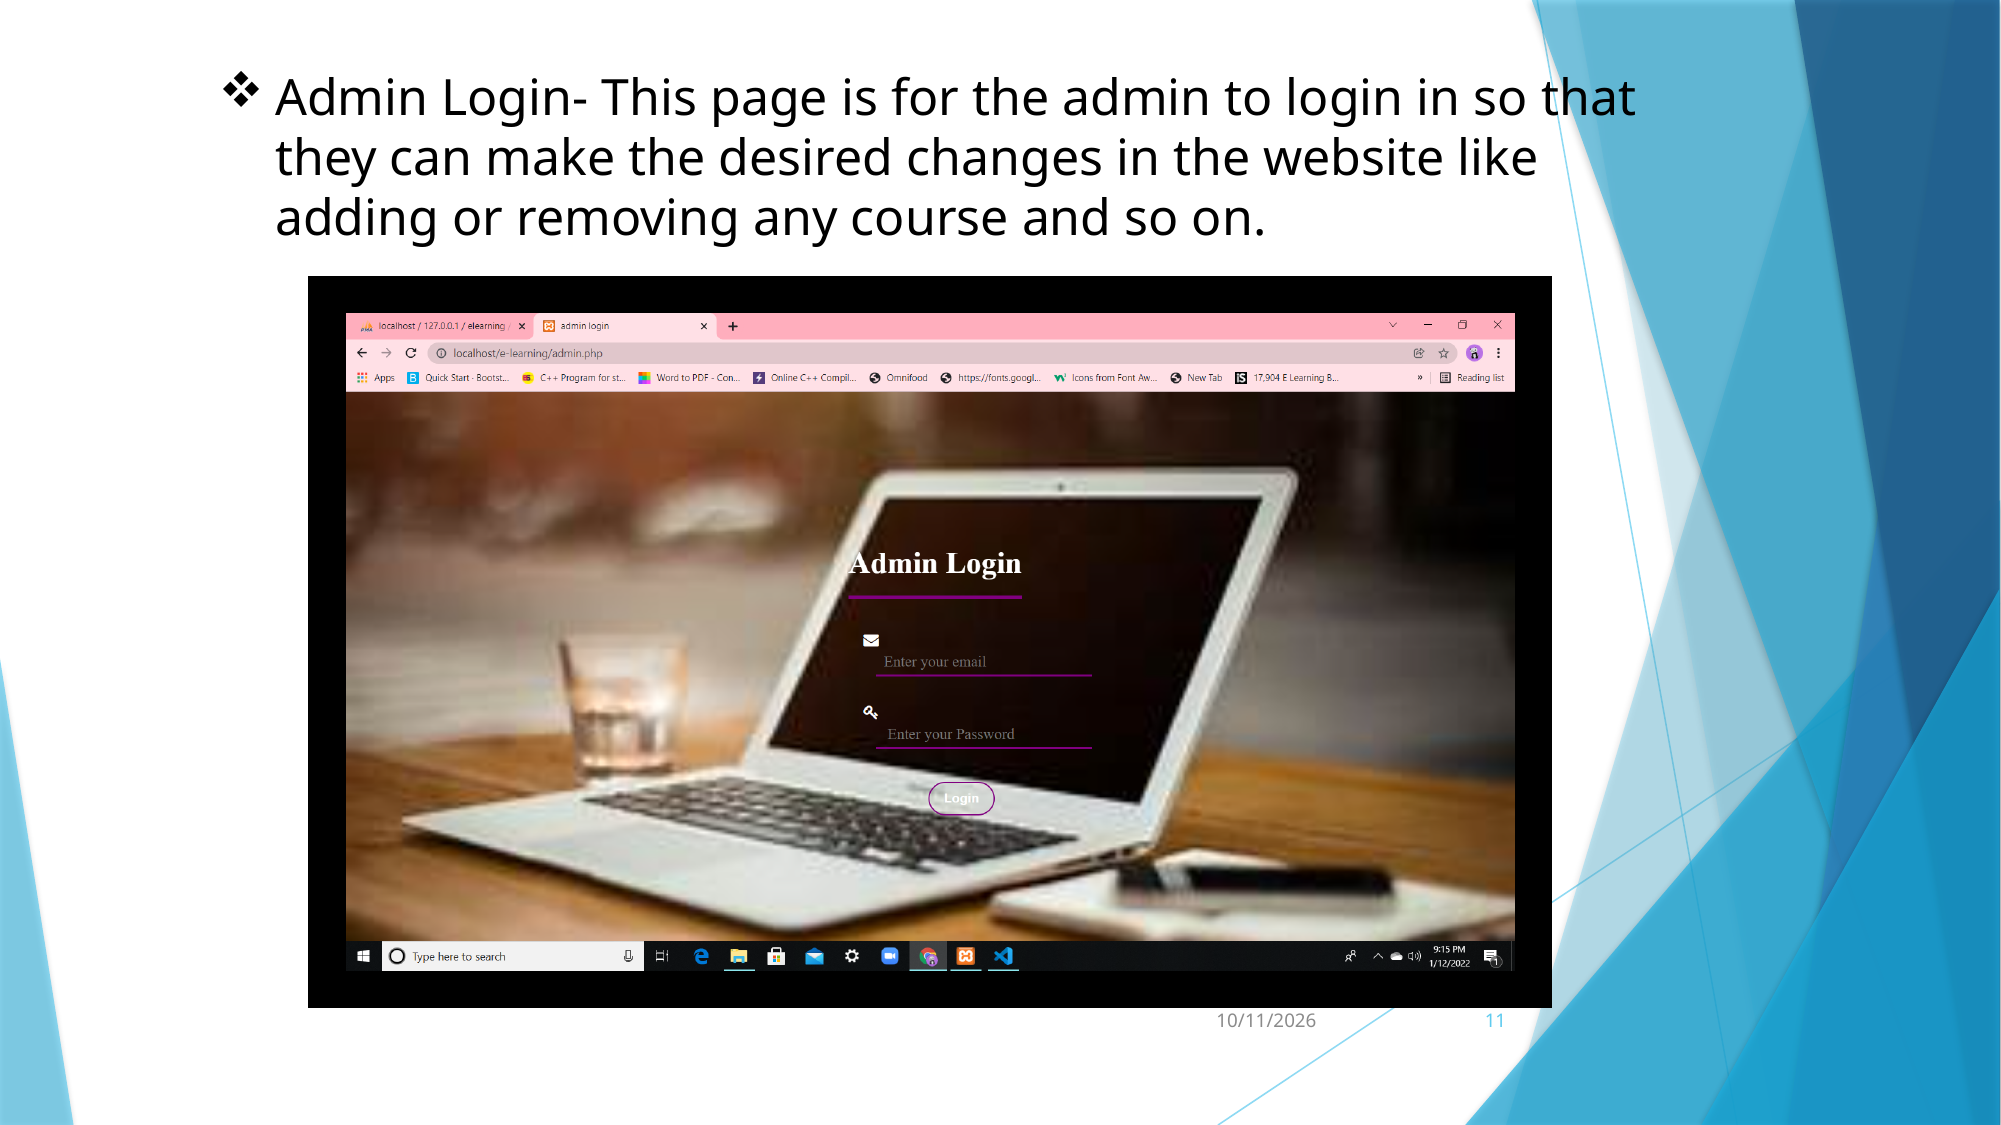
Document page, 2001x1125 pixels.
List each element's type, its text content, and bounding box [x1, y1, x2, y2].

picture [345, 312, 1516, 972]
text_box Admin Login- This page is for the admin to login in so that they can make the desired changes in the website like adding or removing any course and so on. [204, 57, 1654, 253]
slide_number 11 [1409, 1008, 1522, 1051]
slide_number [1181, 1008, 1332, 1051]
